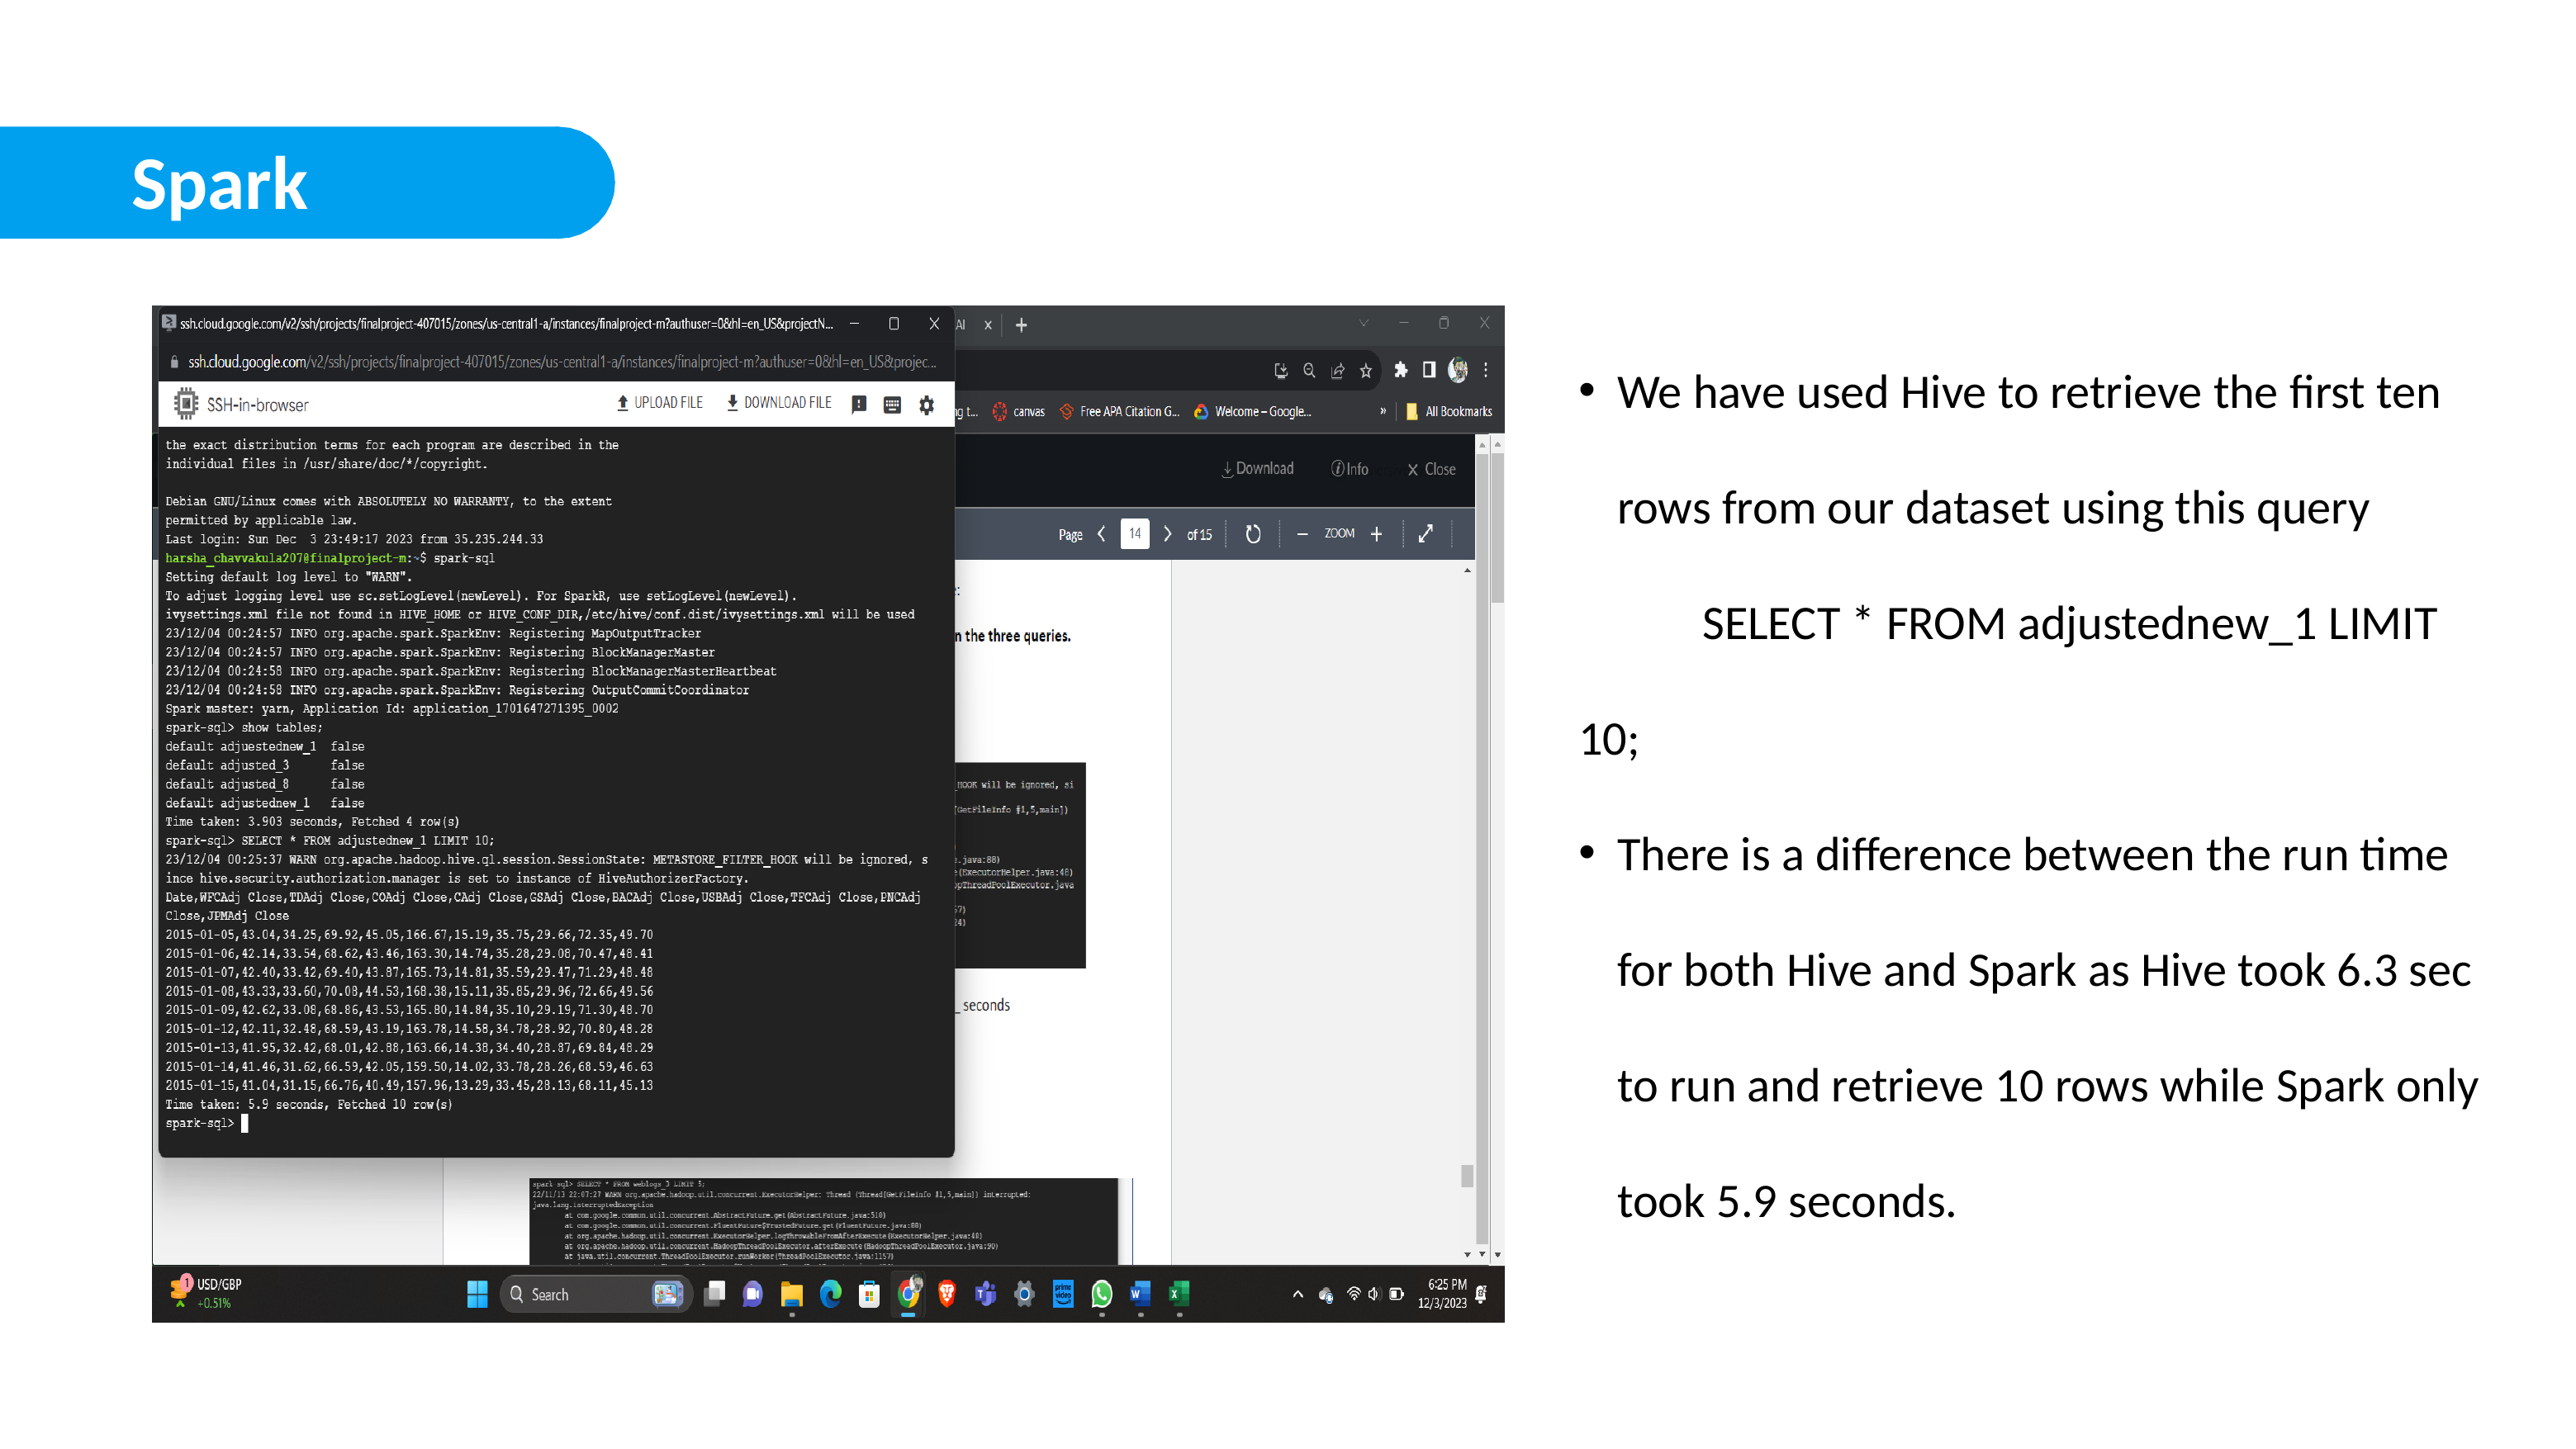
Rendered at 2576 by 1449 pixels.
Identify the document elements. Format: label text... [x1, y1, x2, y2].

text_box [0, 126, 615, 239]
text_box We have used Hive to retrieve the first ten rows from our dataset using this query SELECT * FROM adjustednew_1 LIMIT 10; There is a difference between the run time for both Hive and Spark as Hive took 6.3 sec to run and retrieve 10 rows while Spark only took 5.9 seconds. [1566, 296, 2507, 1271]
picture [152, 305, 1505, 1324]
